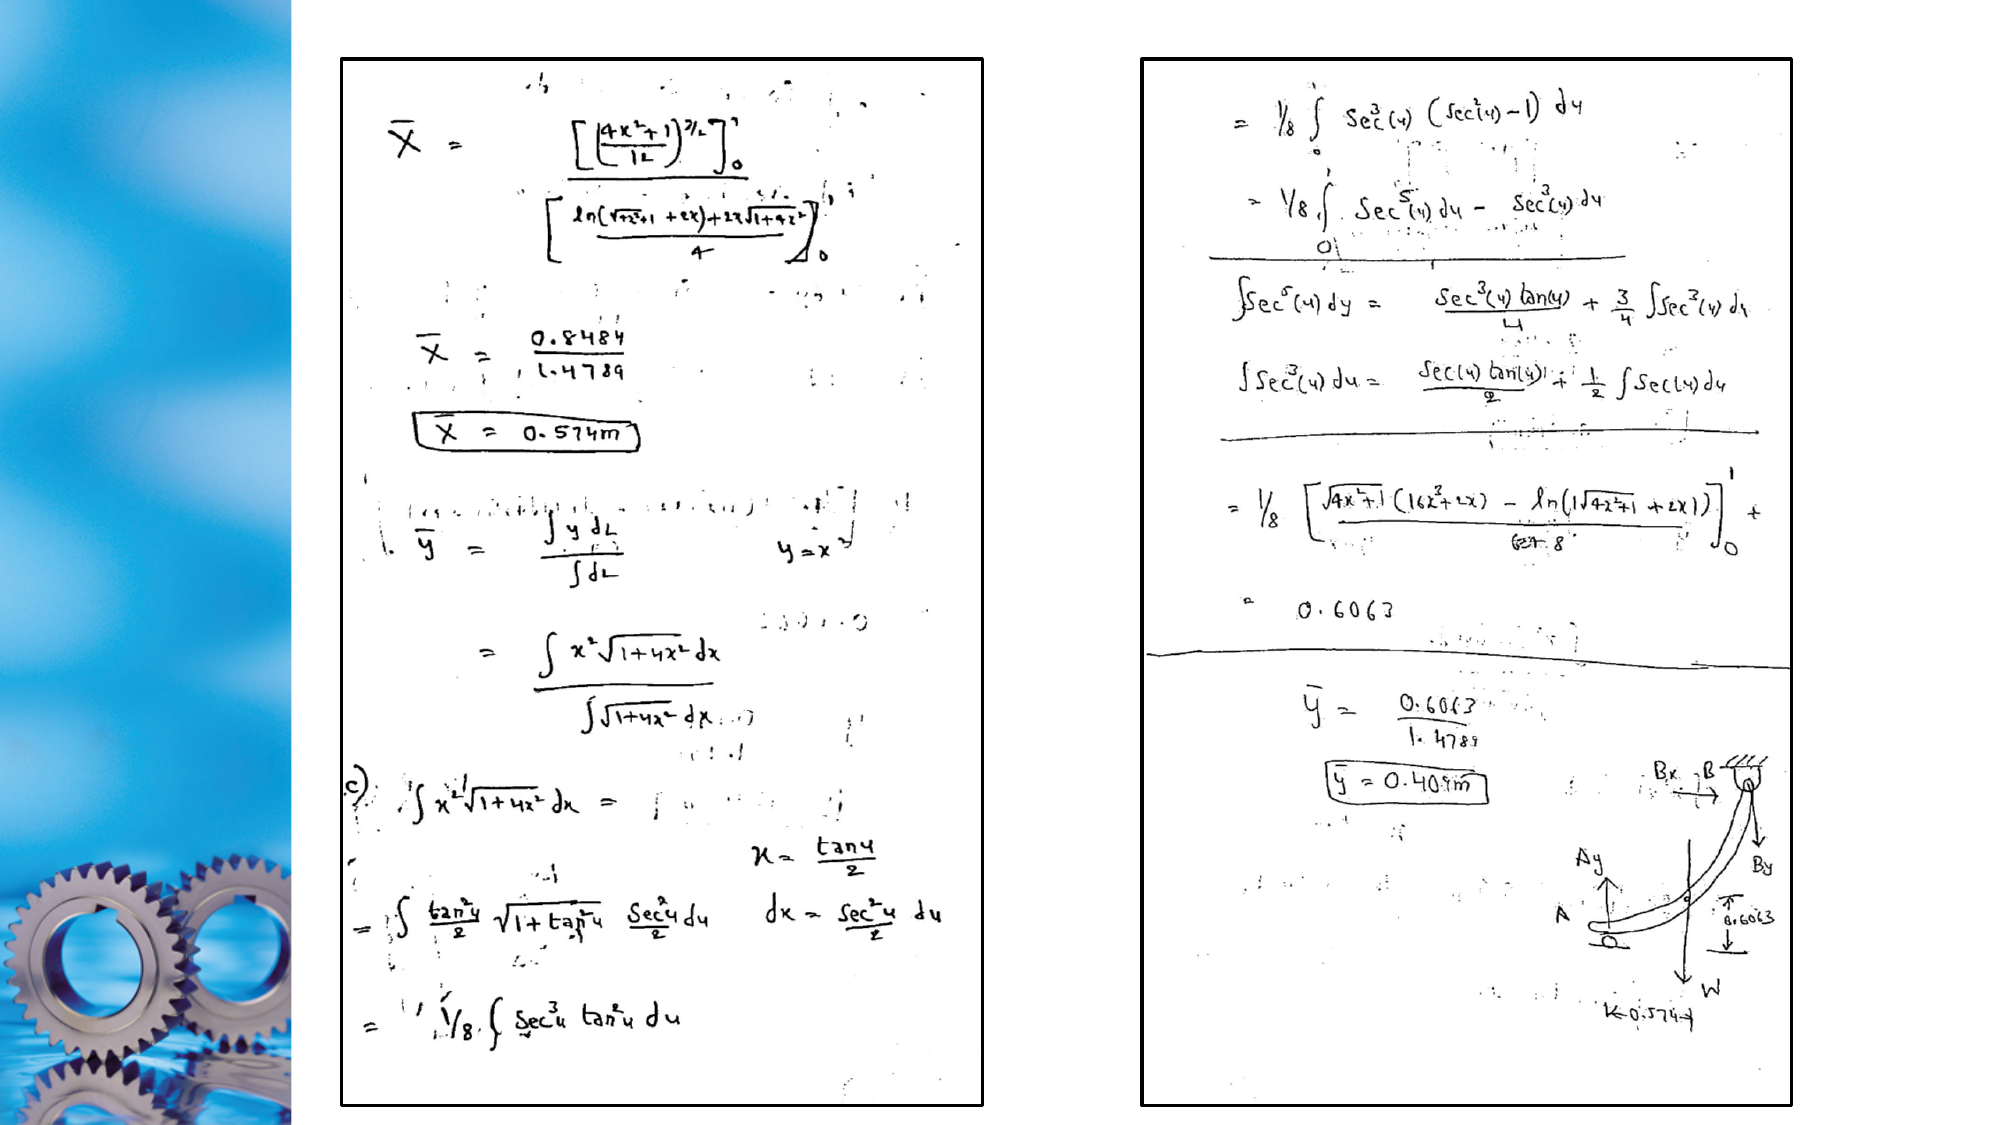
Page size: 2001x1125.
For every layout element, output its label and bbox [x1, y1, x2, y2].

picture [0, 0, 1790, 1125]
